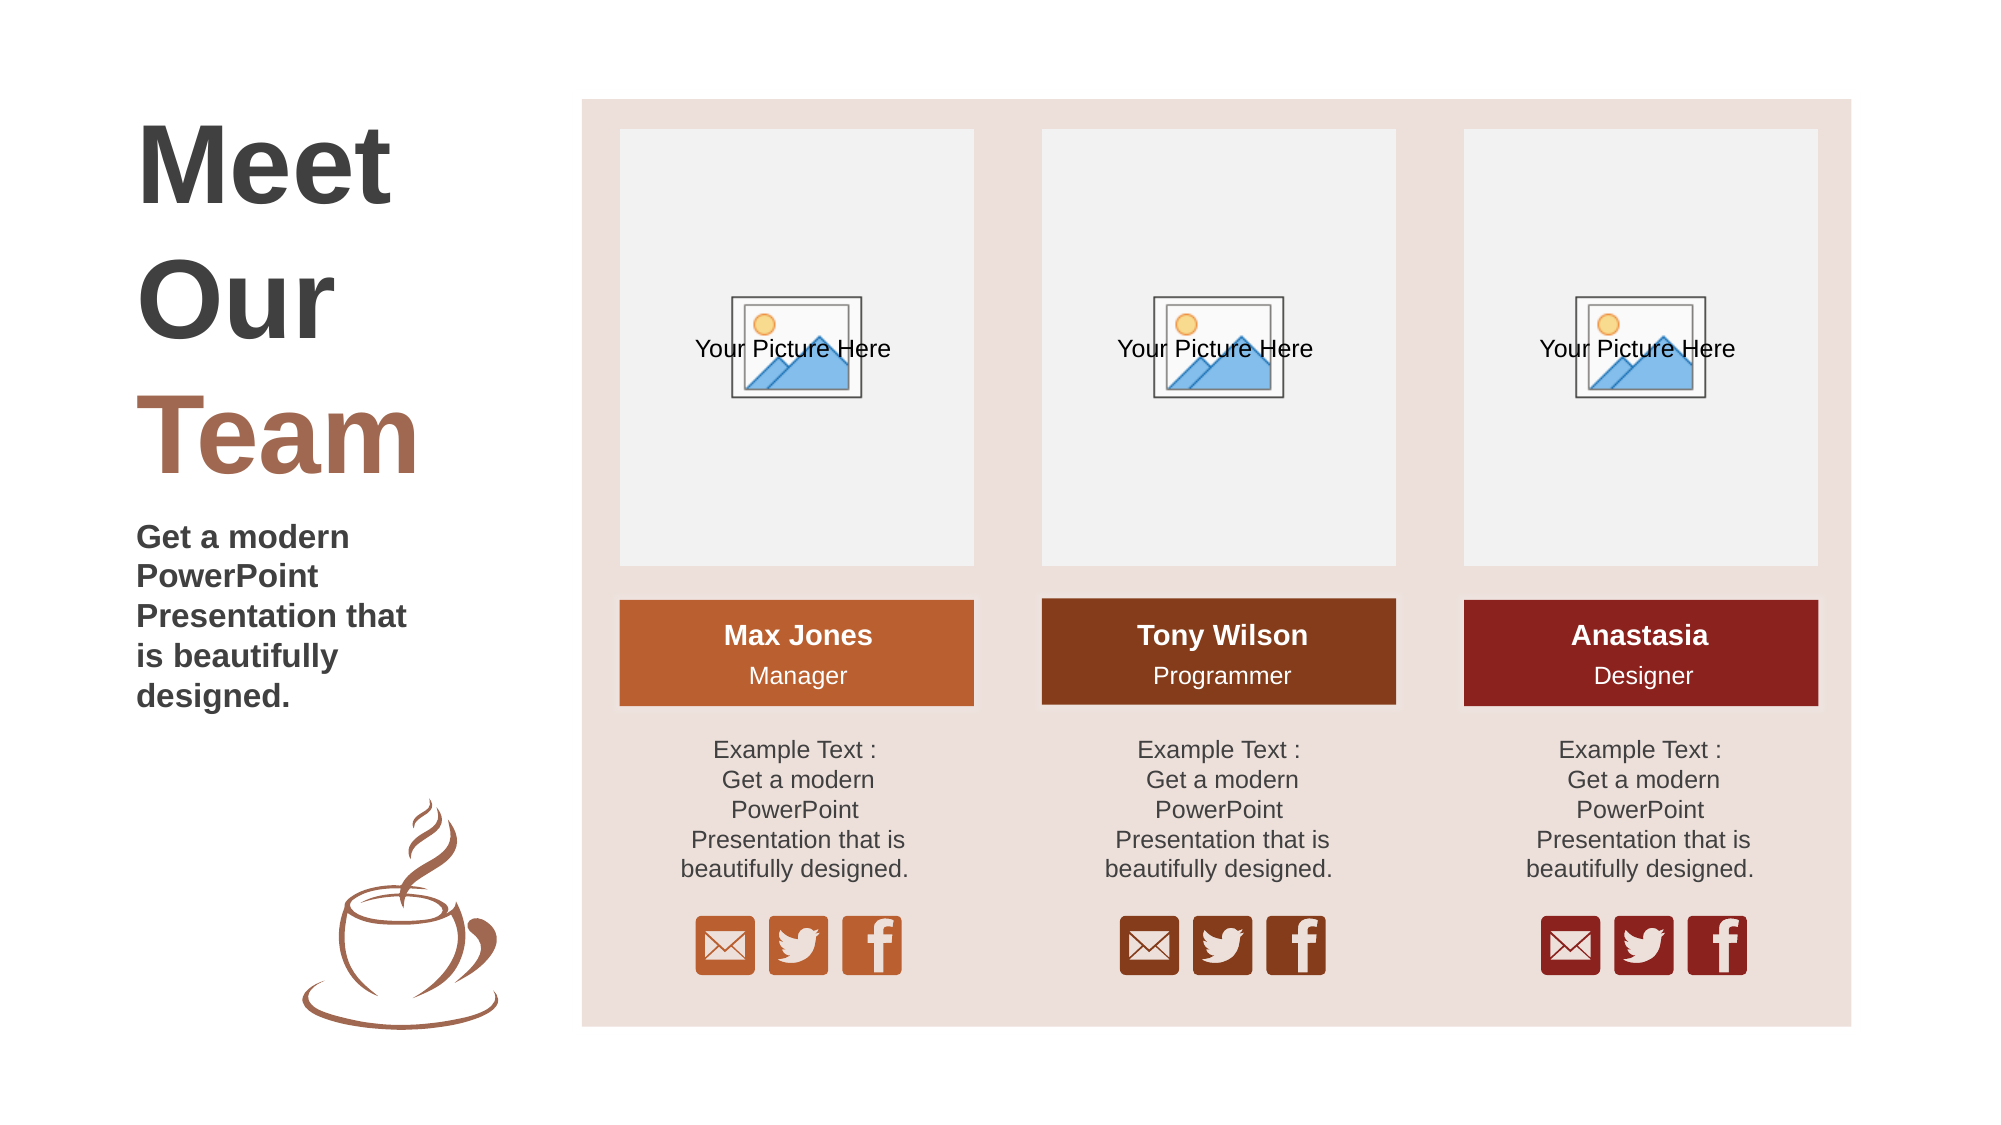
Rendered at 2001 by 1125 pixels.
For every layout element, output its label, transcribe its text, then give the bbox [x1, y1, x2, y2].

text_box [1524, 614, 1764, 694]
text_box Example Text : Get a modern PowerPoint Presentation that is beautifully designed. [1496, 725, 1792, 891]
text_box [1102, 614, 1343, 694]
text_box Example Text : Get a modern PowerPoint Presentation that is beautifully designed. [1075, 725, 1371, 891]
picture [1041, 129, 1397, 567]
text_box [1119, 915, 1326, 975]
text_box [695, 915, 902, 975]
text_box Get a modern PowerPoint Presentation that is beautifully designed. [121, 507, 455, 722]
text_box Meet Our Team [121, 83, 461, 503]
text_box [1540, 915, 1747, 975]
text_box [302, 798, 499, 1030]
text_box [678, 614, 919, 694]
text_box Example Text : Get a modern PowerPoint Presentation that is beautifully designed. [650, 725, 947, 891]
picture [619, 129, 974, 567]
picture [1464, 129, 1819, 567]
